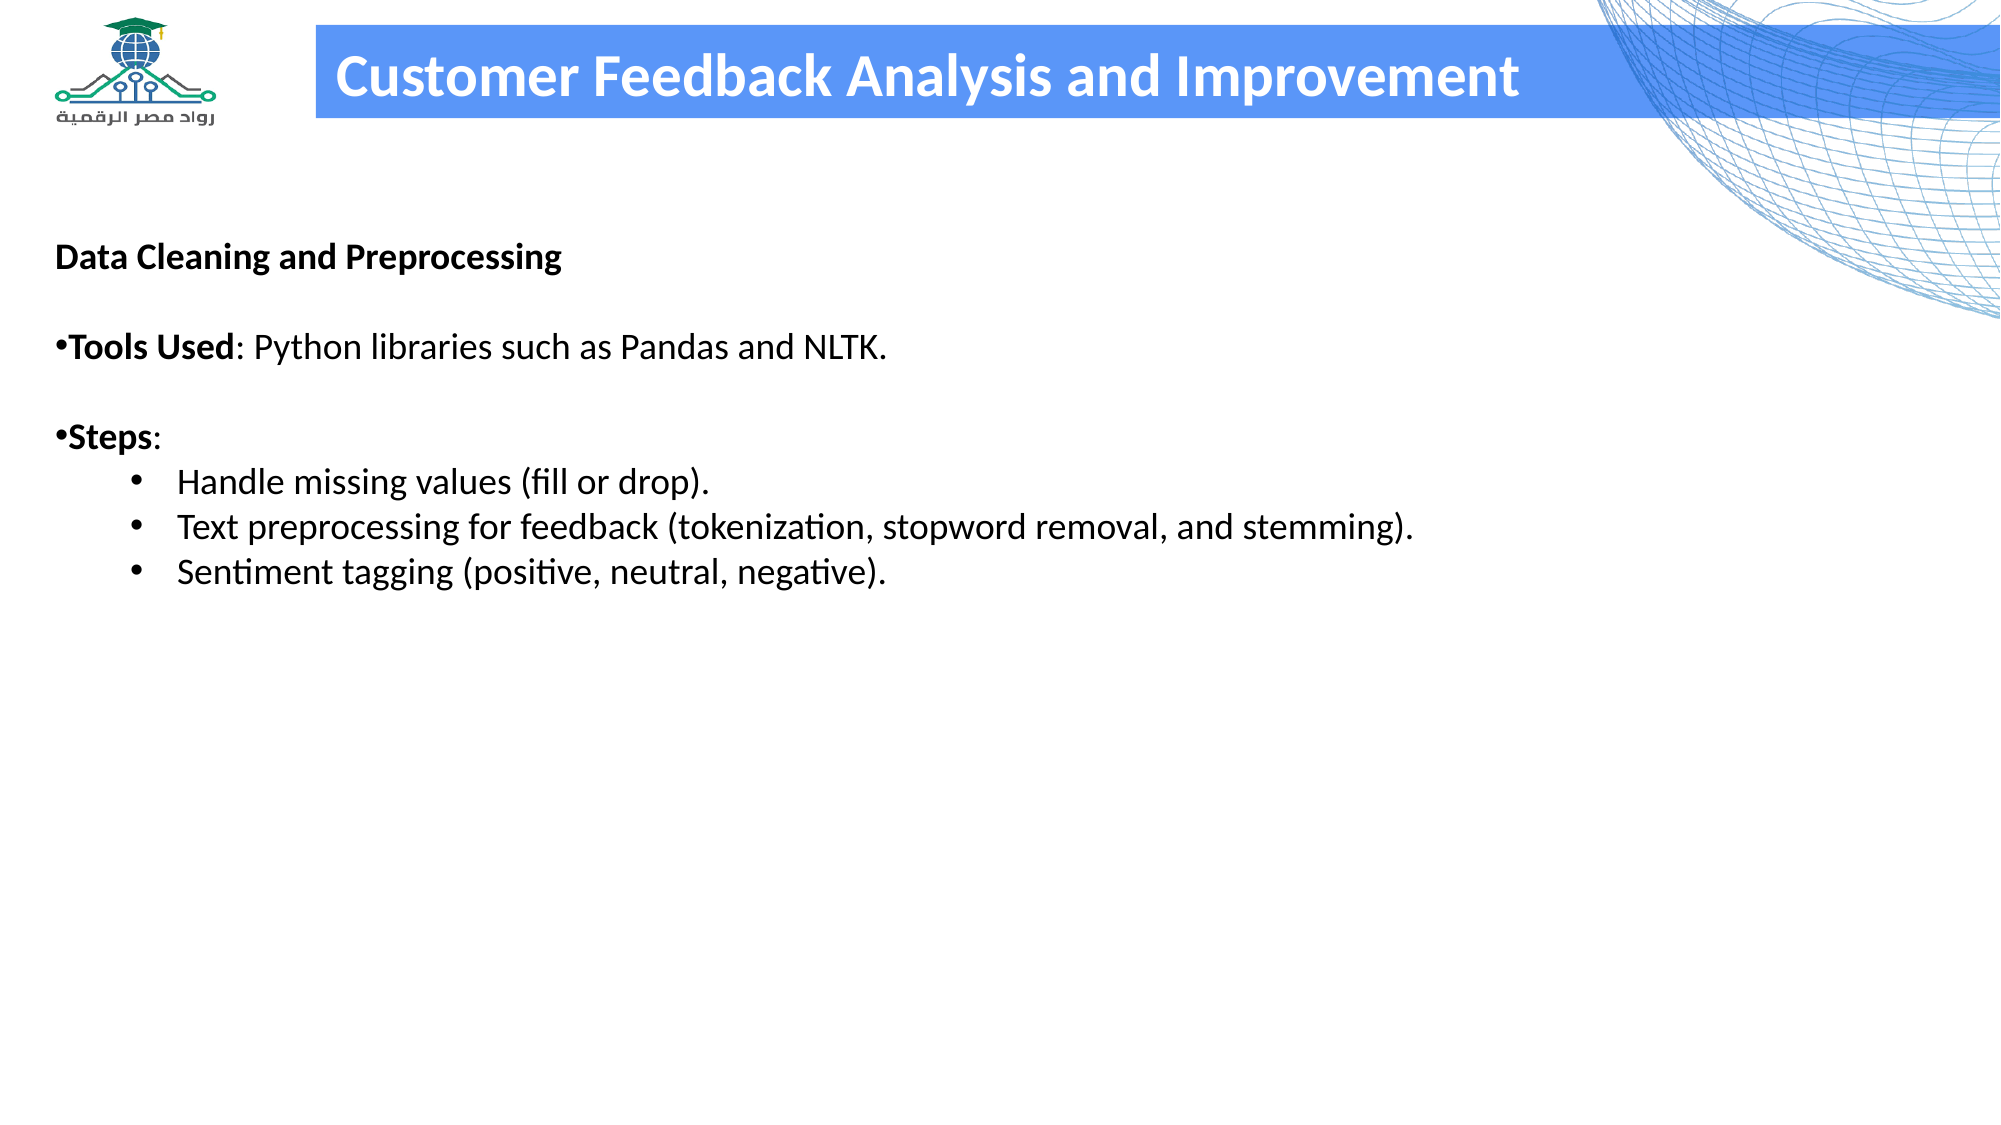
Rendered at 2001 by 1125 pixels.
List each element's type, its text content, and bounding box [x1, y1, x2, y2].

picture [24, 0, 241, 157]
text_box Data Cleaning and Preprocessing Tools Used: Python libraries such as Pandas and NLTK. Steps: Handle missing values (fill or drop). Text preprocessing for feedback (tokenization, stopword removal, and stemming). Sentiment tagging (positive, neutral, negative). [40, 224, 1618, 600]
text_box [1500, 0, 2000, 458]
text_box Customer Feedback Analysis and Improvement [315, 24, 1629, 119]
